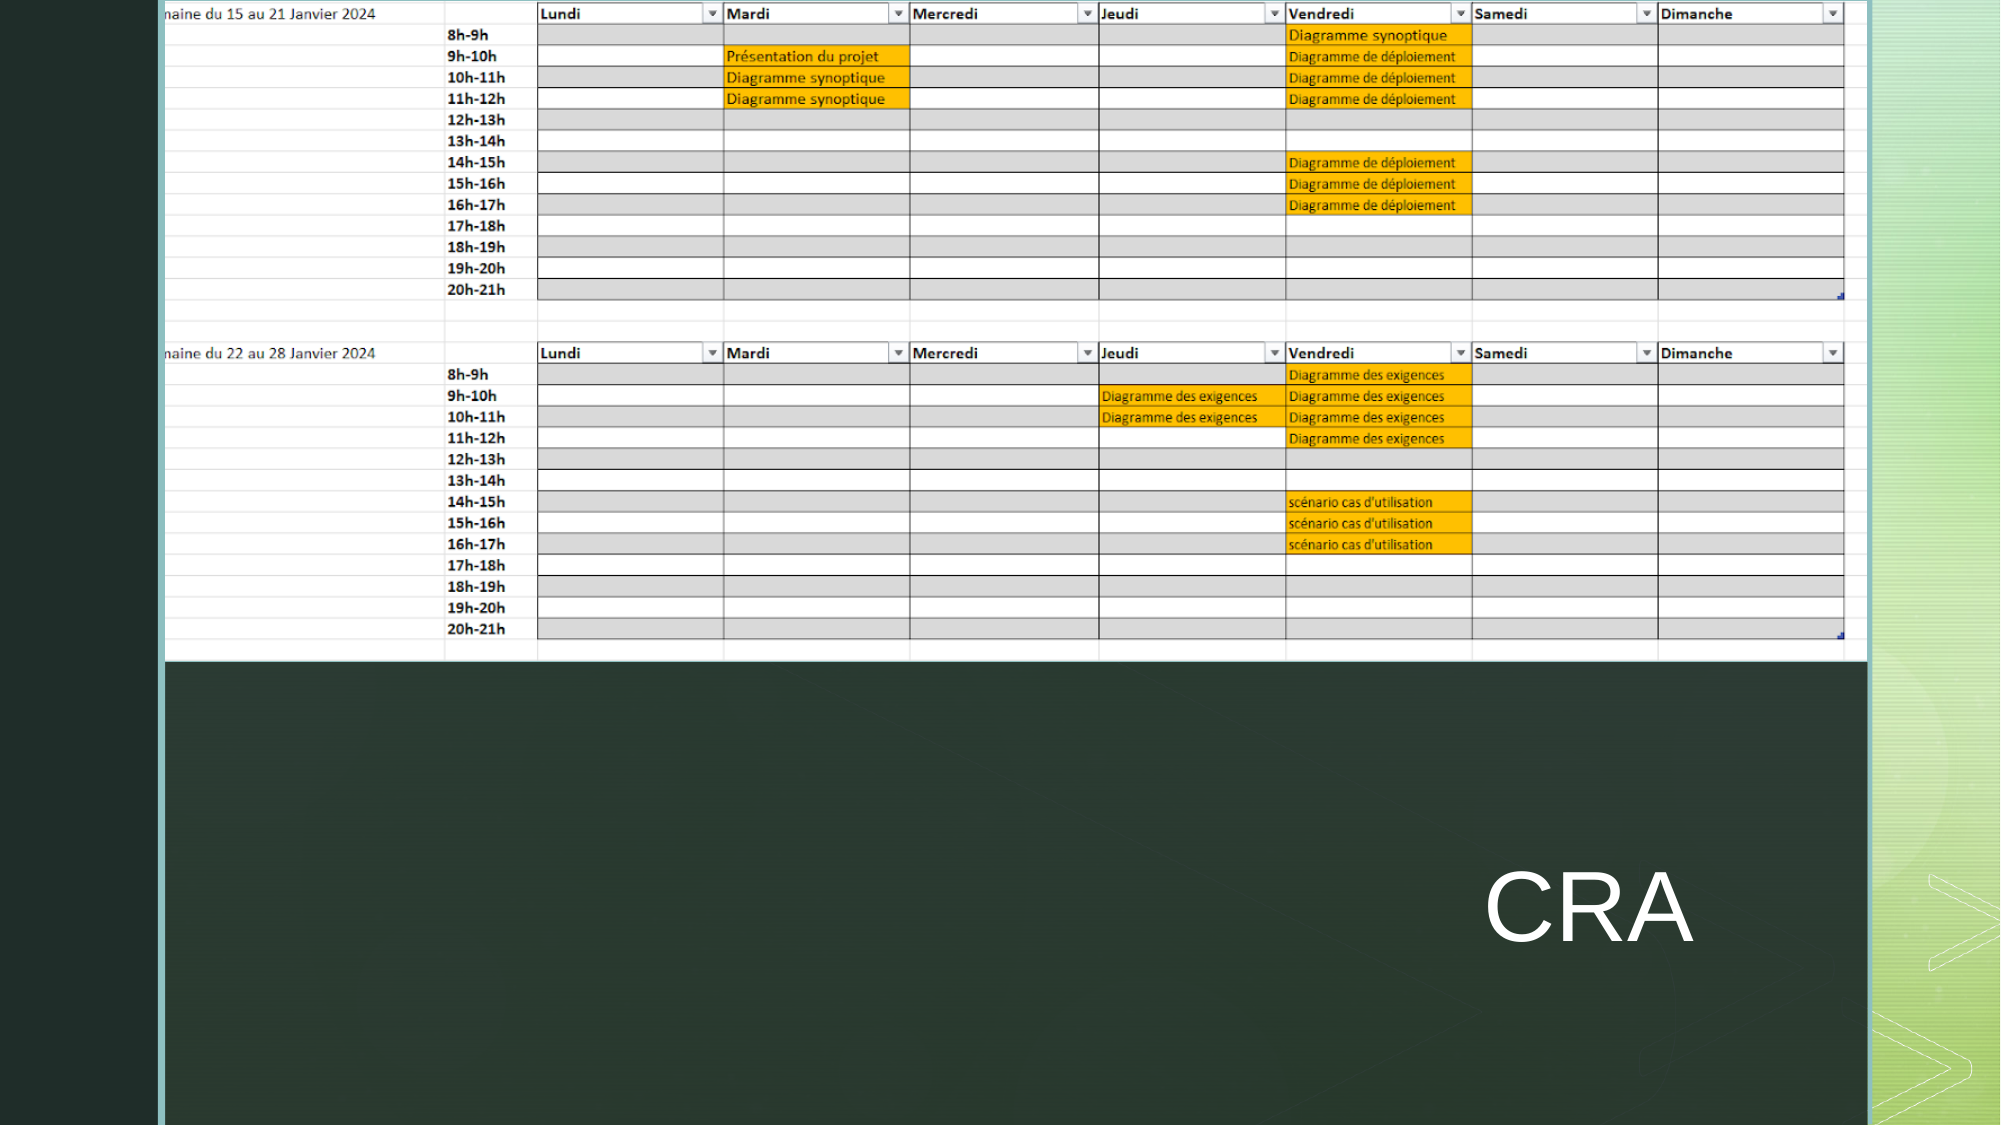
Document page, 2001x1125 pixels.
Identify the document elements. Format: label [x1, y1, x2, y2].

picture [0, 0, 2001, 1125]
list [164, 0, 1868, 662]
